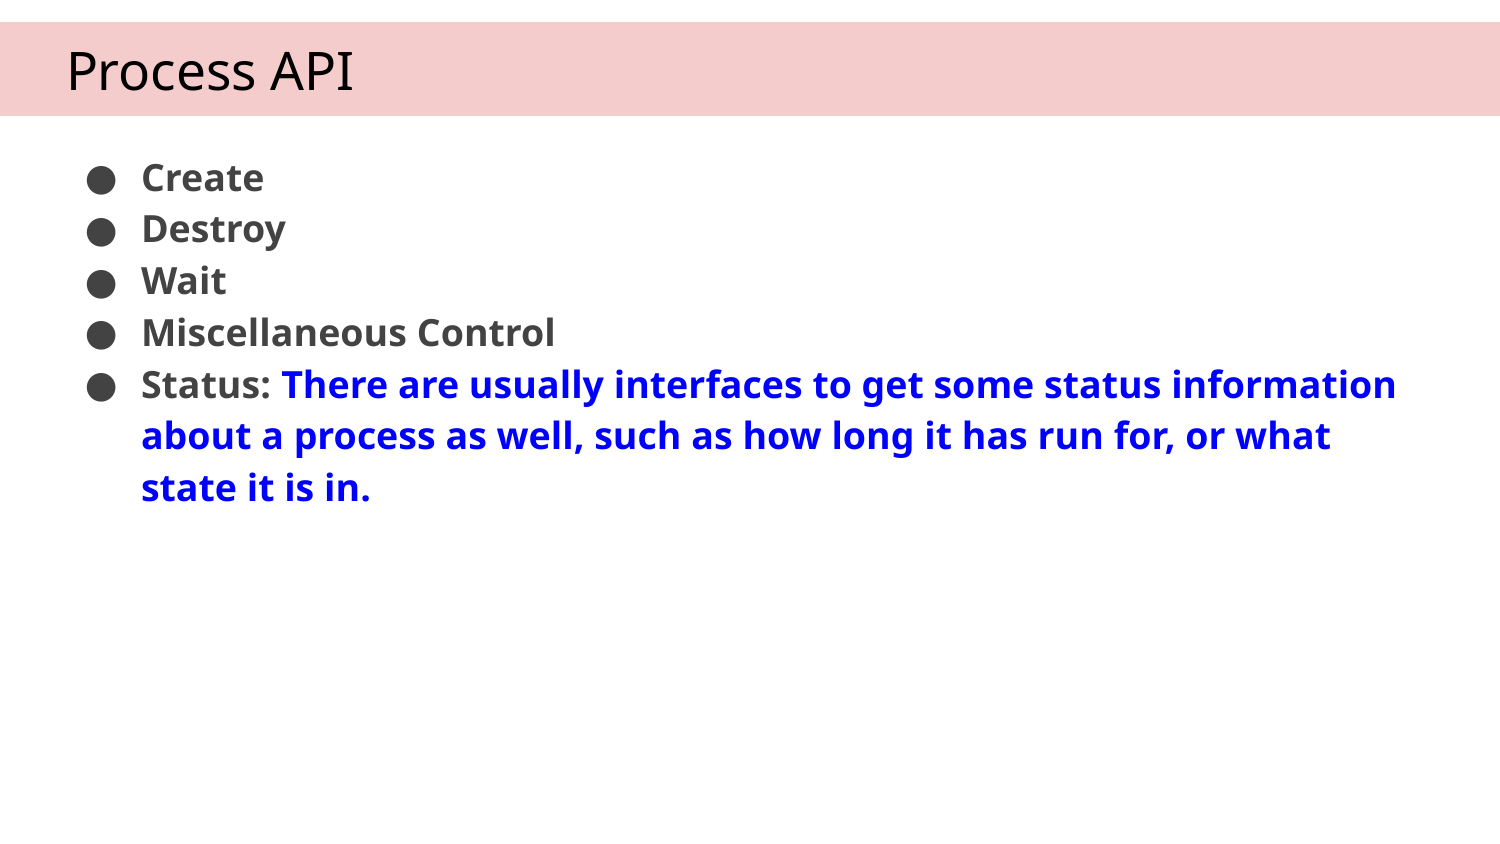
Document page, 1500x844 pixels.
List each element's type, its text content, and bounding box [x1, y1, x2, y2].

title Process API [51, 22, 1449, 116]
list Create Destroy Wait Miscellaneous Control Status: There are usually interfaces to get some status information about a process as well, such as how long it has run for, or what state it is in. [51, 131, 1449, 765]
